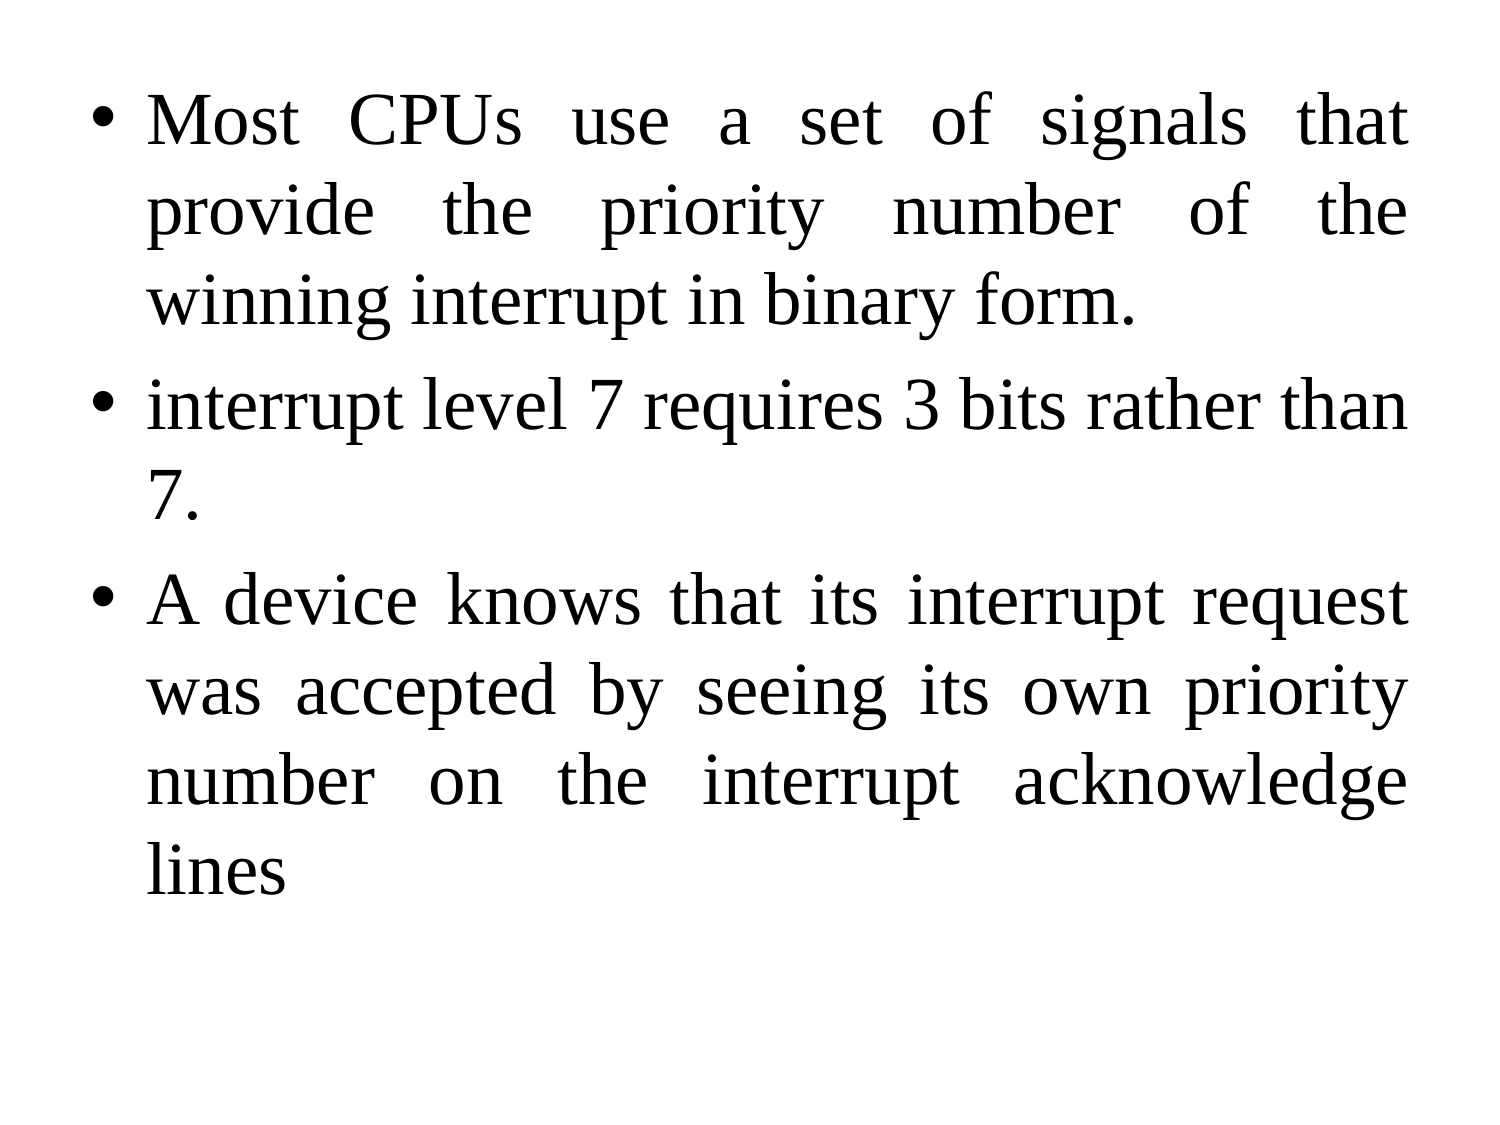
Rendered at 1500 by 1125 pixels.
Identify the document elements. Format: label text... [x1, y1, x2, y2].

list Most CPUs use a set of signals that provide the priority number of the winning interrupt in binary form. interrupt level 7 requires 3 bits rather than 7. A device knows that its interrupt request was accepted by seeing its own priority number on the interrupt acknowledge lines [75, 62, 1425, 1005]
